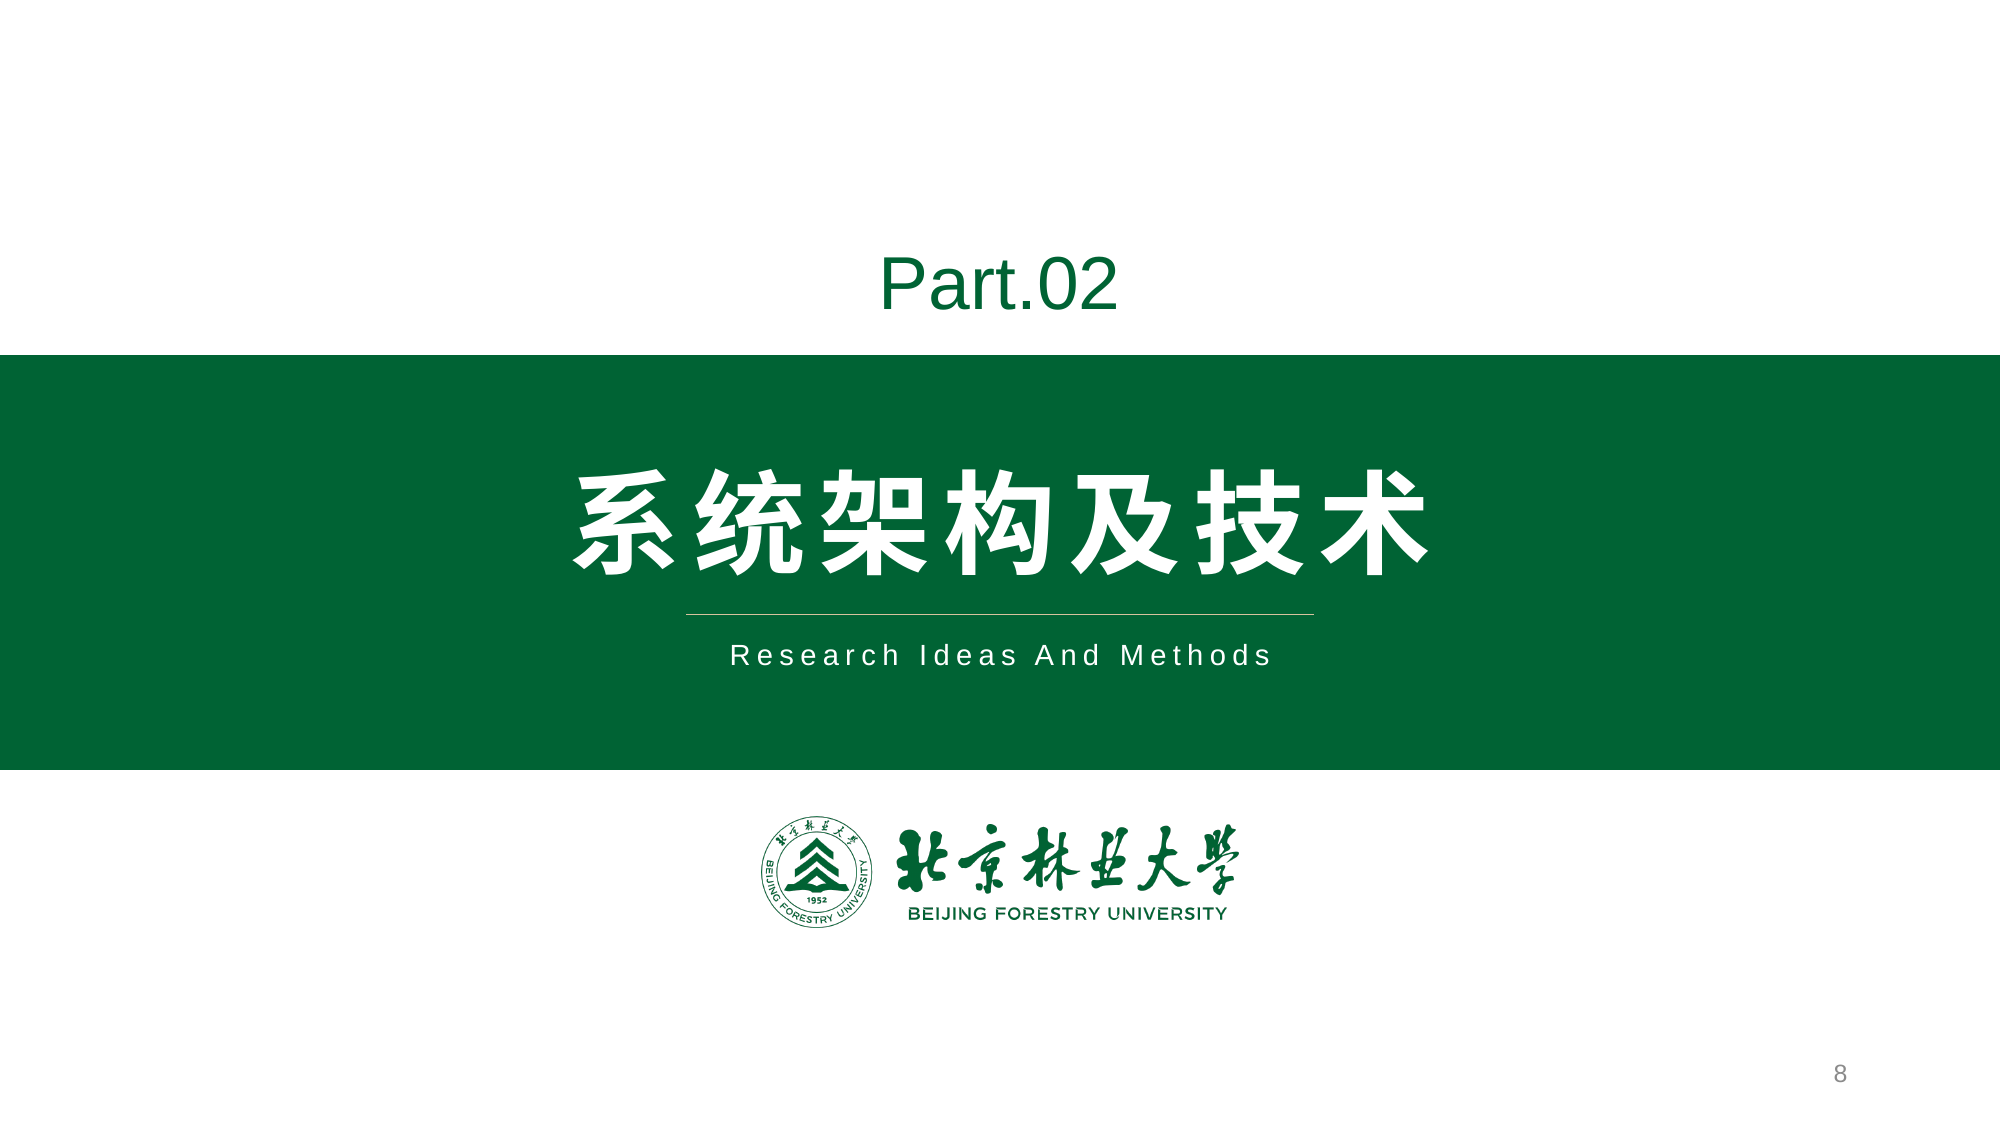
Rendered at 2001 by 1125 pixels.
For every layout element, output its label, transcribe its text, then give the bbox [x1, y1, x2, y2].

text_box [545, 453, 1455, 672]
text_box Part.02 [864, 227, 1136, 332]
slide_number 8 [1412, 1042, 1863, 1103]
picture [761, 816, 1239, 928]
text_box [0, 354, 2000, 771]
